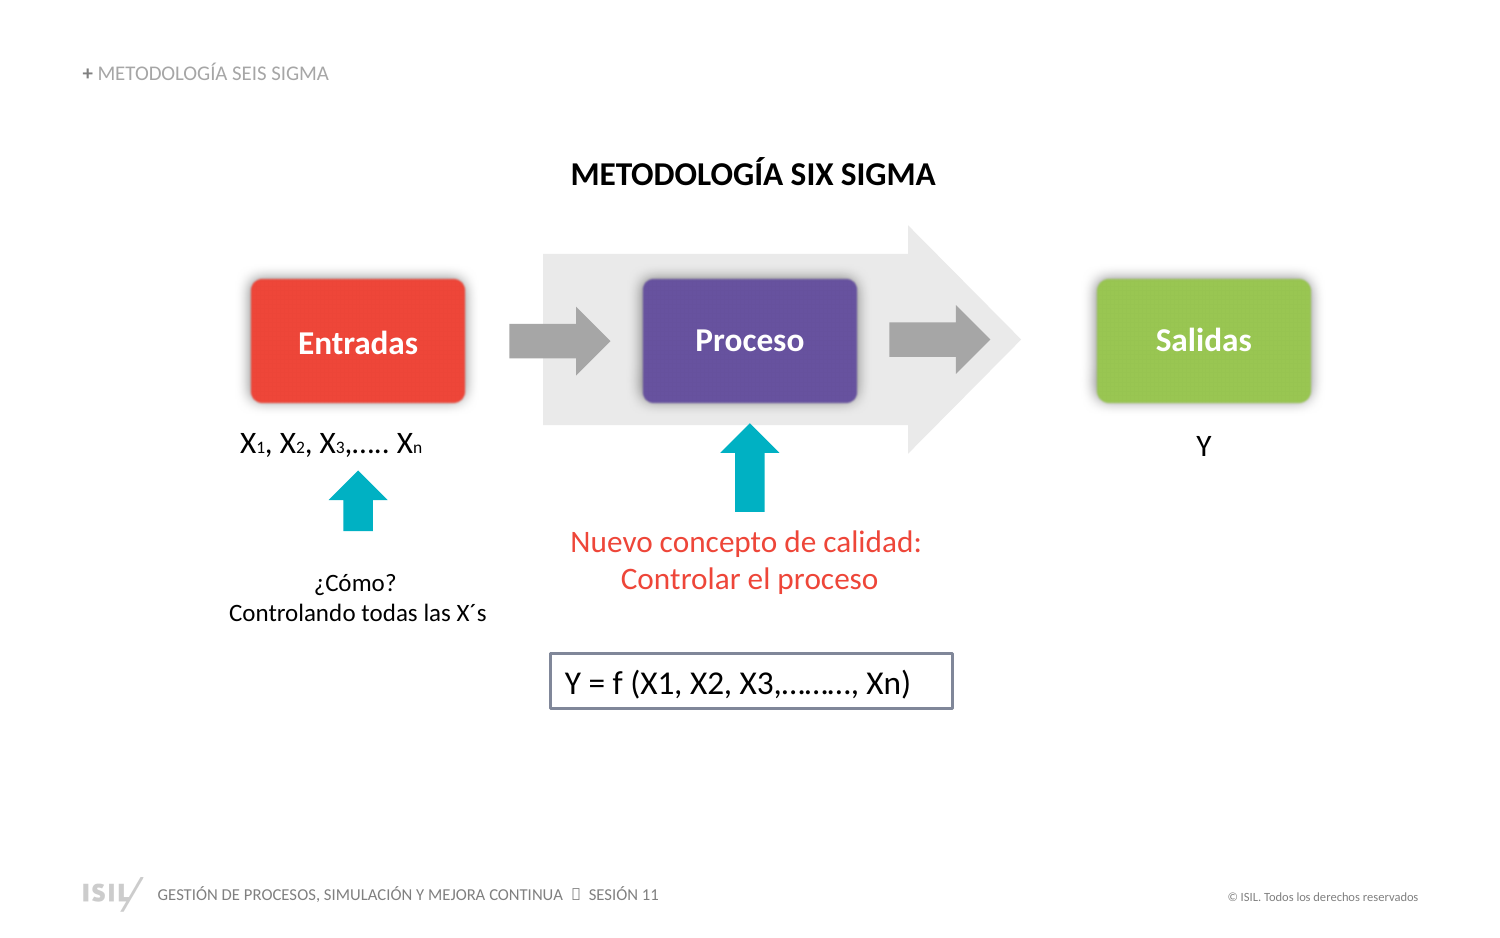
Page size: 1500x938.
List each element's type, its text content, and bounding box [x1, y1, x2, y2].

text_box ¿Cómo? Controlando todas las X´s [203, 559, 514, 634]
text_box + METODOLOGÍA SEIS SIGMA [82, 62, 482, 85]
text_box [717, 420, 783, 515]
text_box Salidas [1098, 280, 1311, 403]
text_box [506, 303, 614, 379]
text_box METODOLOGÍA SIX SIGMA [83, 151, 1424, 192]
text_box X1, X2, X3,….. Xn [225, 415, 492, 468]
text_box Y = f (X1, X2, X3,………, Xn) [547, 651, 956, 712]
text_box Proceso [643, 279, 857, 403]
text_box [325, 467, 391, 535]
text_box [543, 225, 1022, 454]
text_box [886, 302, 994, 377]
text_box Y [1169, 417, 1239, 470]
text_box Nuevo concepto de calidad: Controlar el proceso [551, 513, 949, 604]
text_box Entradas [252, 280, 466, 403]
